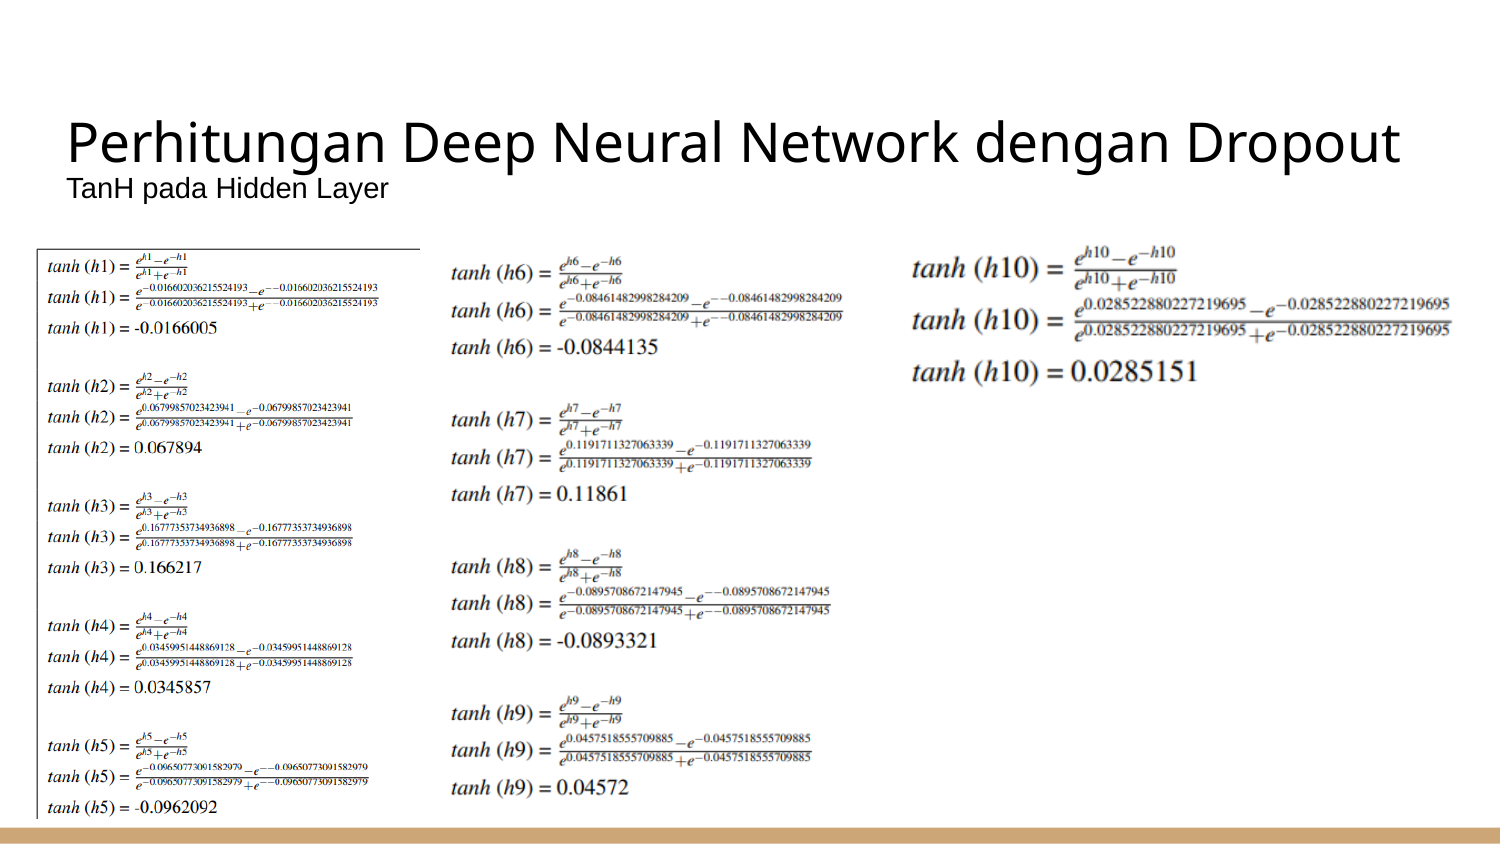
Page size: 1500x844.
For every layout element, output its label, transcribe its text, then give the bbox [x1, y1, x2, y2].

picture [904, 244, 1476, 389]
text_box TanH pada Hidden Layer [51, 154, 1390, 219]
title Perhitungan Deep Neural Network dengan Dropout [51, 51, 1449, 189]
picture [24, 244, 420, 819]
picture [444, 244, 880, 819]
